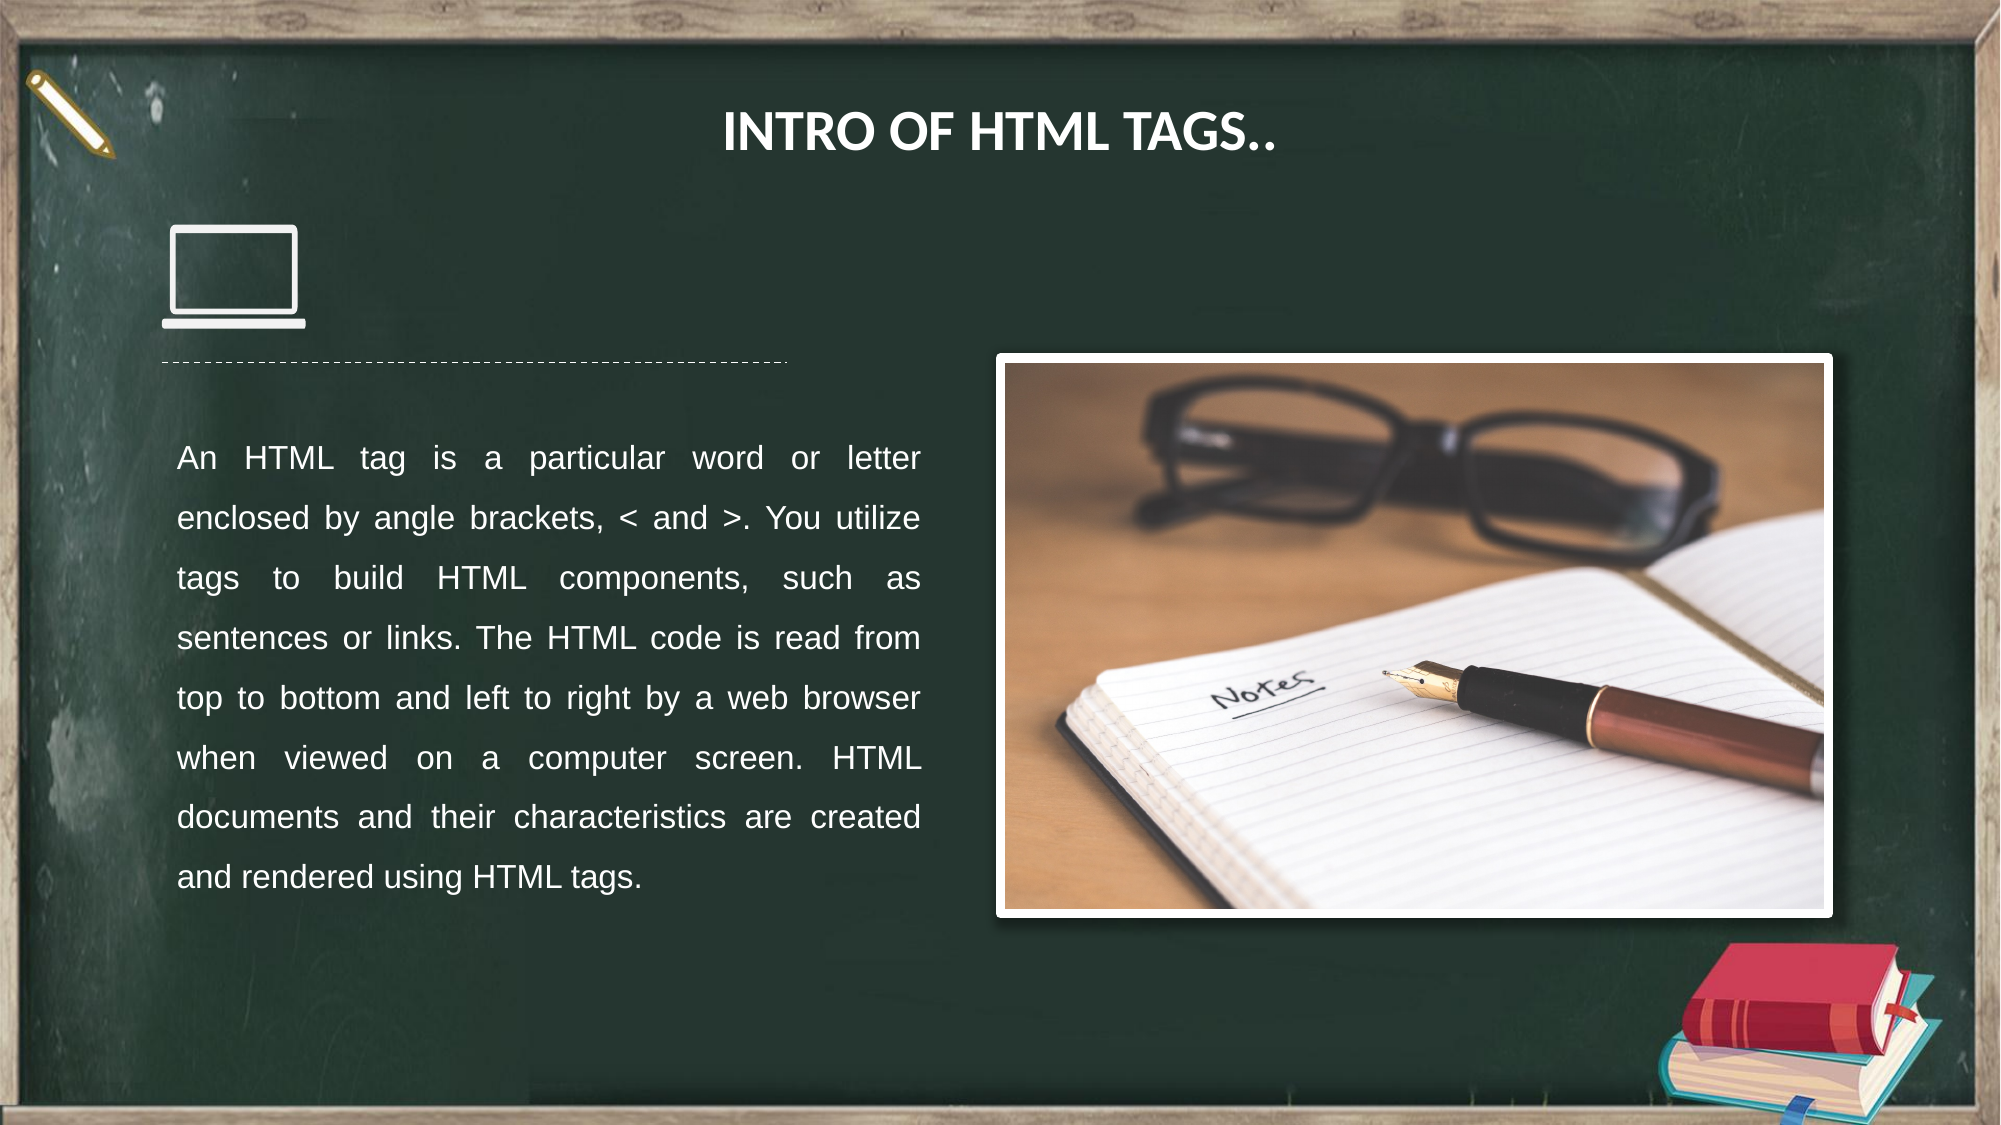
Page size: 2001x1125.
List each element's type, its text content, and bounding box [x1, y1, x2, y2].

text_box [161, 318, 306, 329]
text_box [161, 362, 938, 909]
text_box [169, 224, 298, 315]
picture [0, 0, 2001, 1125]
title INTRO OF HTML TAGS.. [316, 92, 1684, 171]
